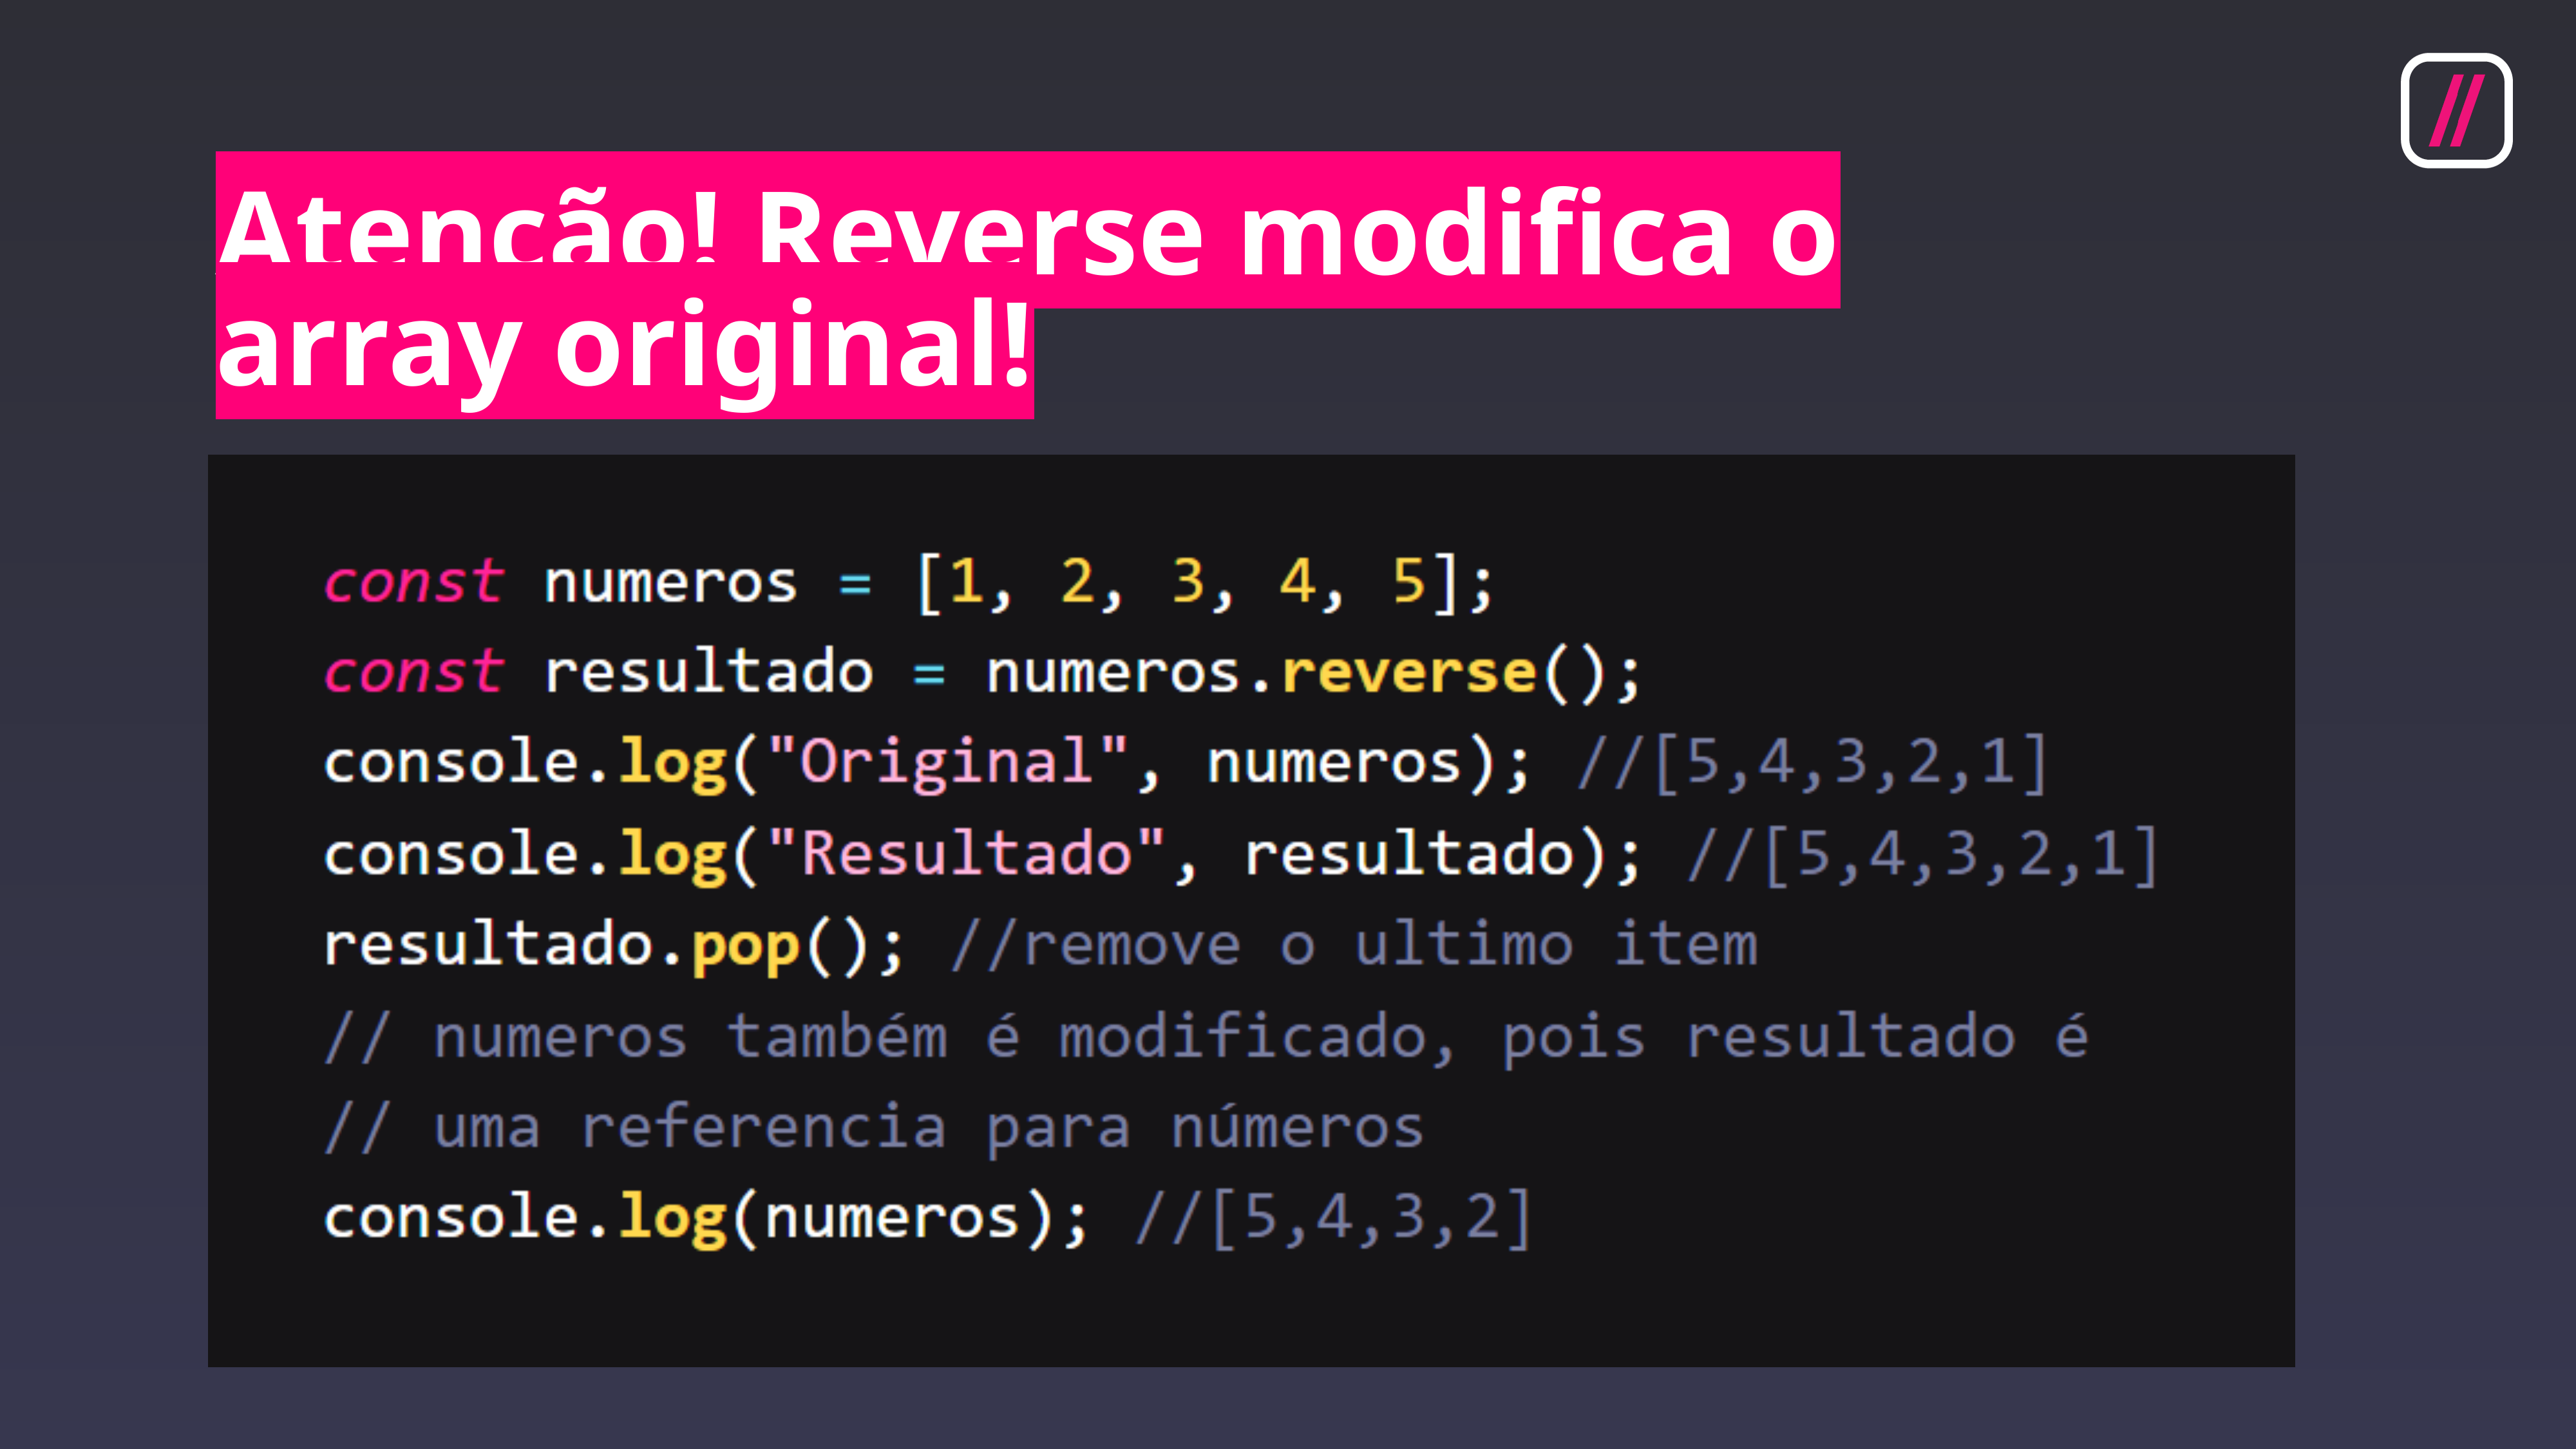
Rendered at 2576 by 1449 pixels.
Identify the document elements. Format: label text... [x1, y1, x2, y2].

text_box Atenção! Reverse modifica o array original! [208, 204, 2161, 415]
picture [207, 455, 2295, 1368]
picture [2385, 33, 2526, 187]
